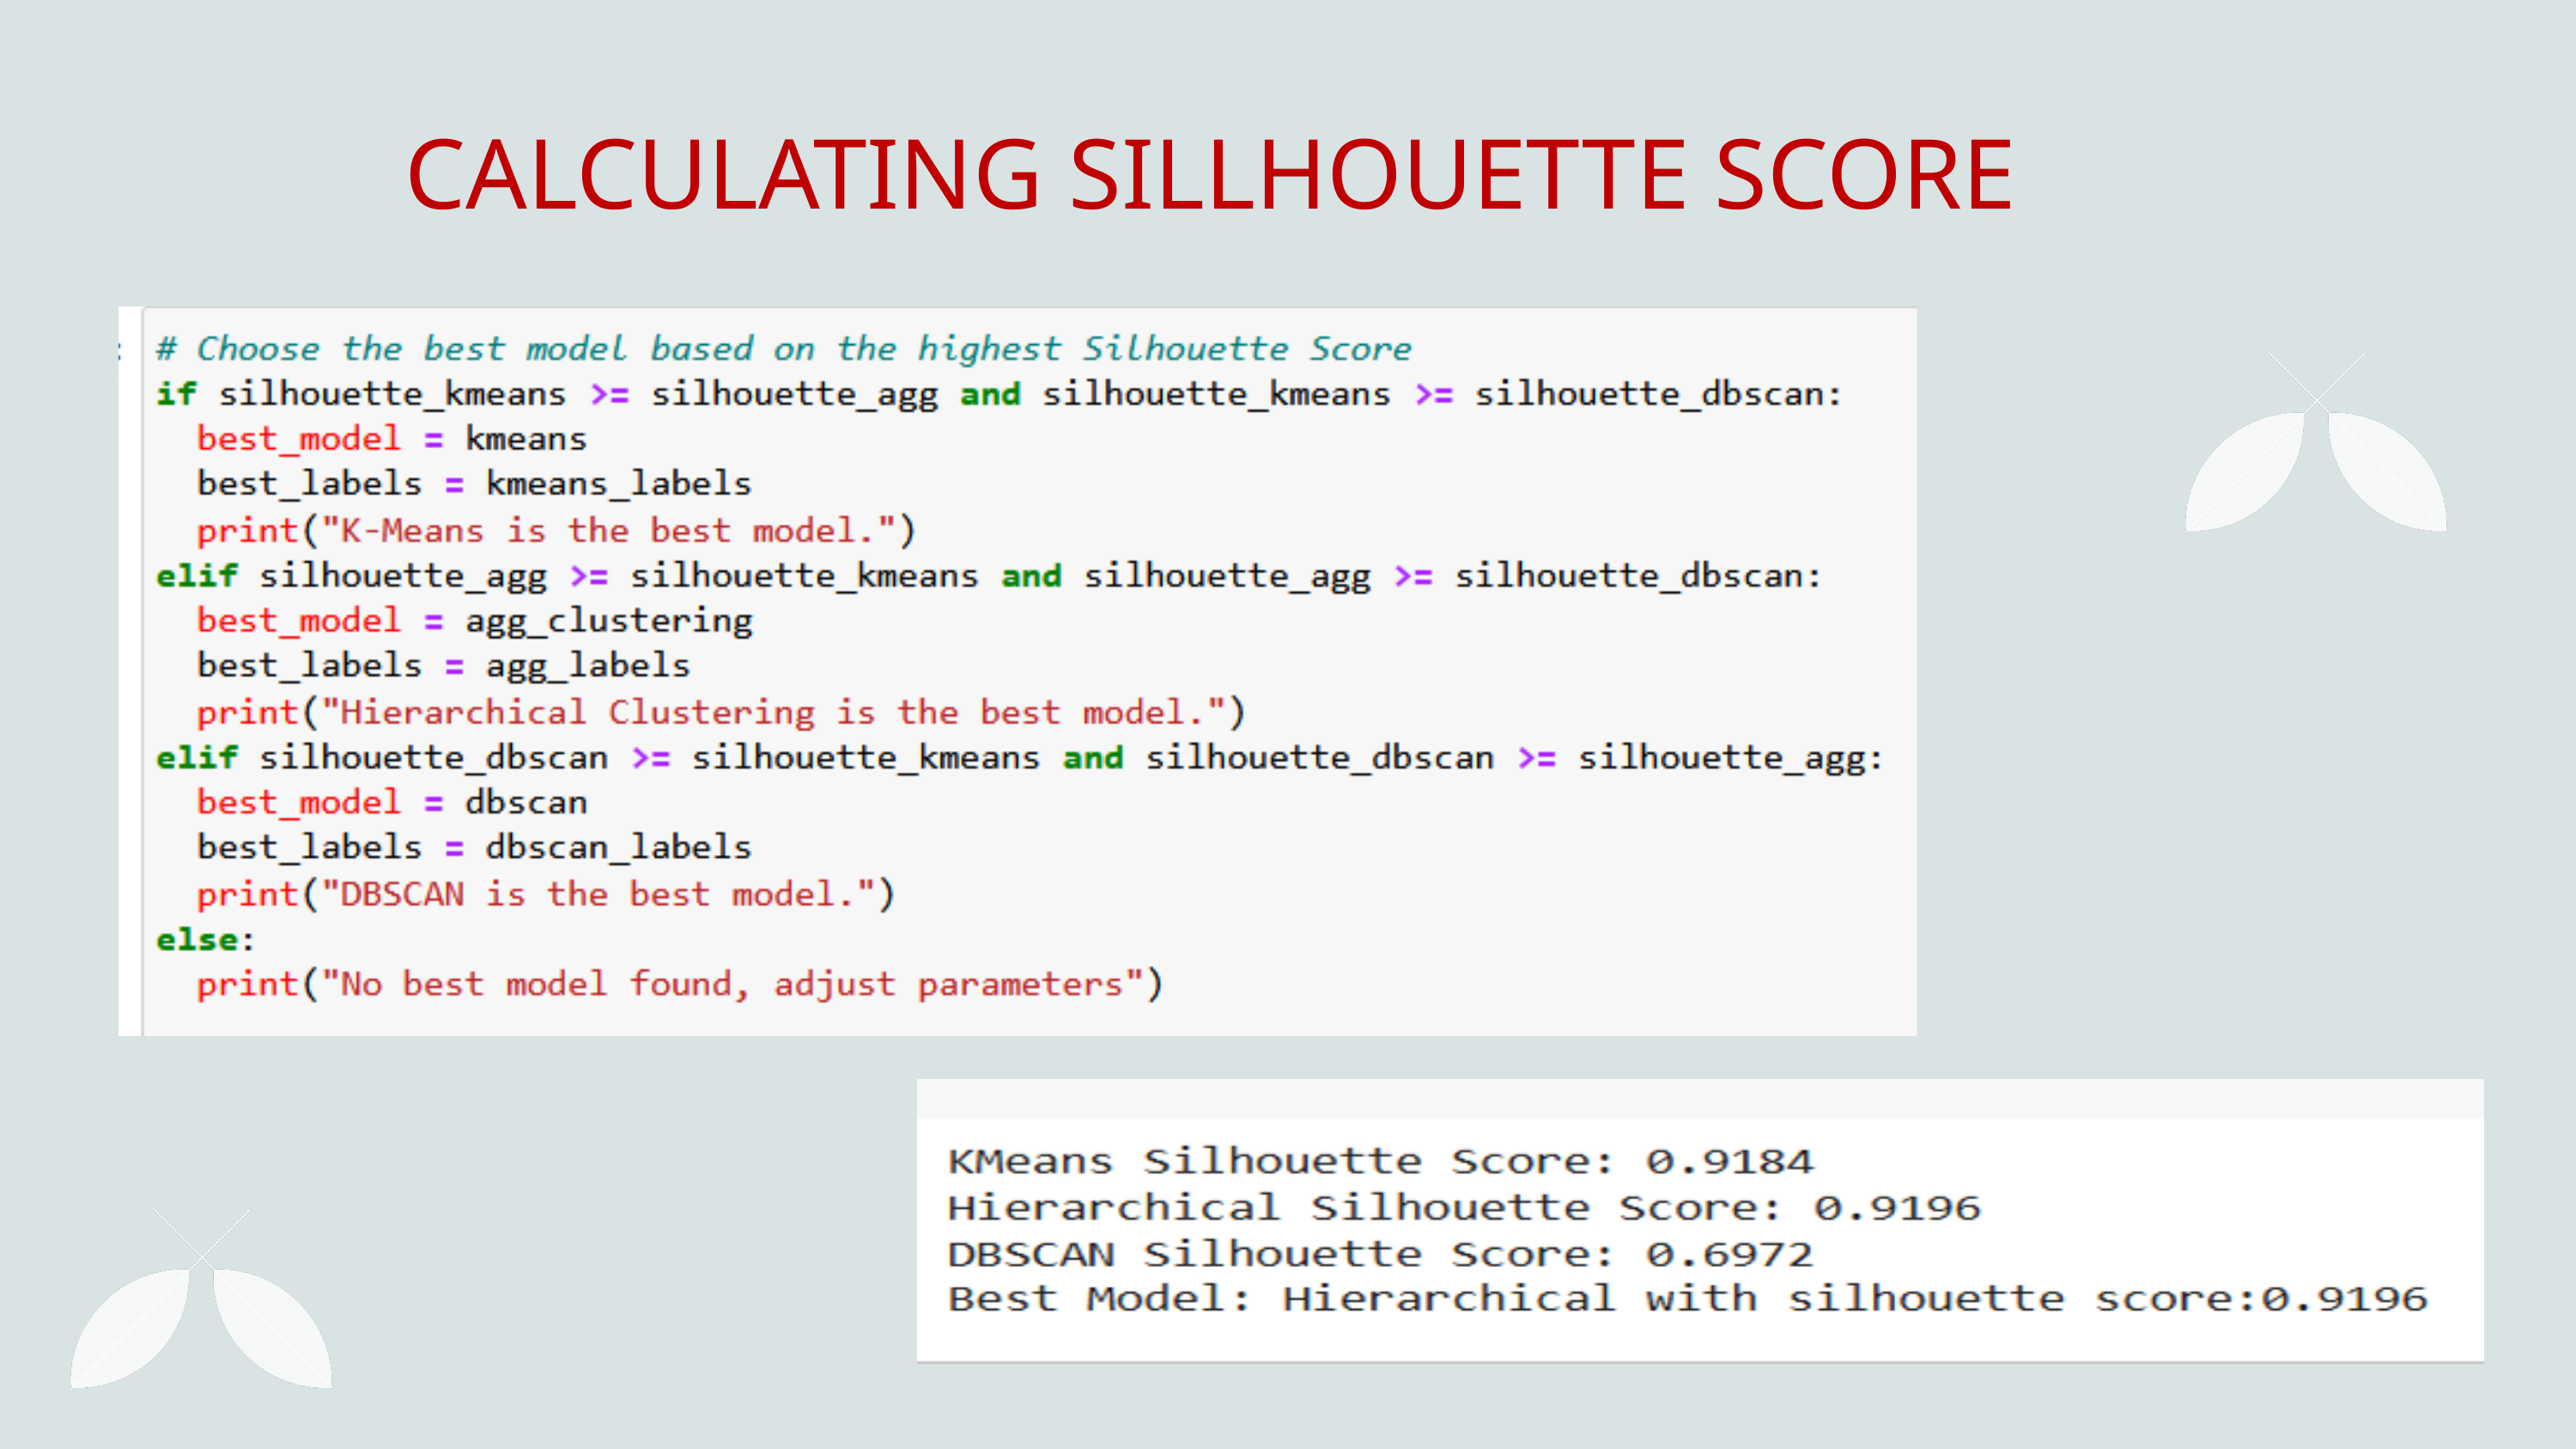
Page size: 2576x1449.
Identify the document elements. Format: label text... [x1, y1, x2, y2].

text_box [0, 1165, 459, 1442]
text_box CALCULATING SILLHOUETTE SCORE [3, 112, 2340, 228]
text_box [118, 306, 1917, 1036]
text_box [2054, 308, 2574, 585]
text_box [917, 1079, 2484, 1364]
